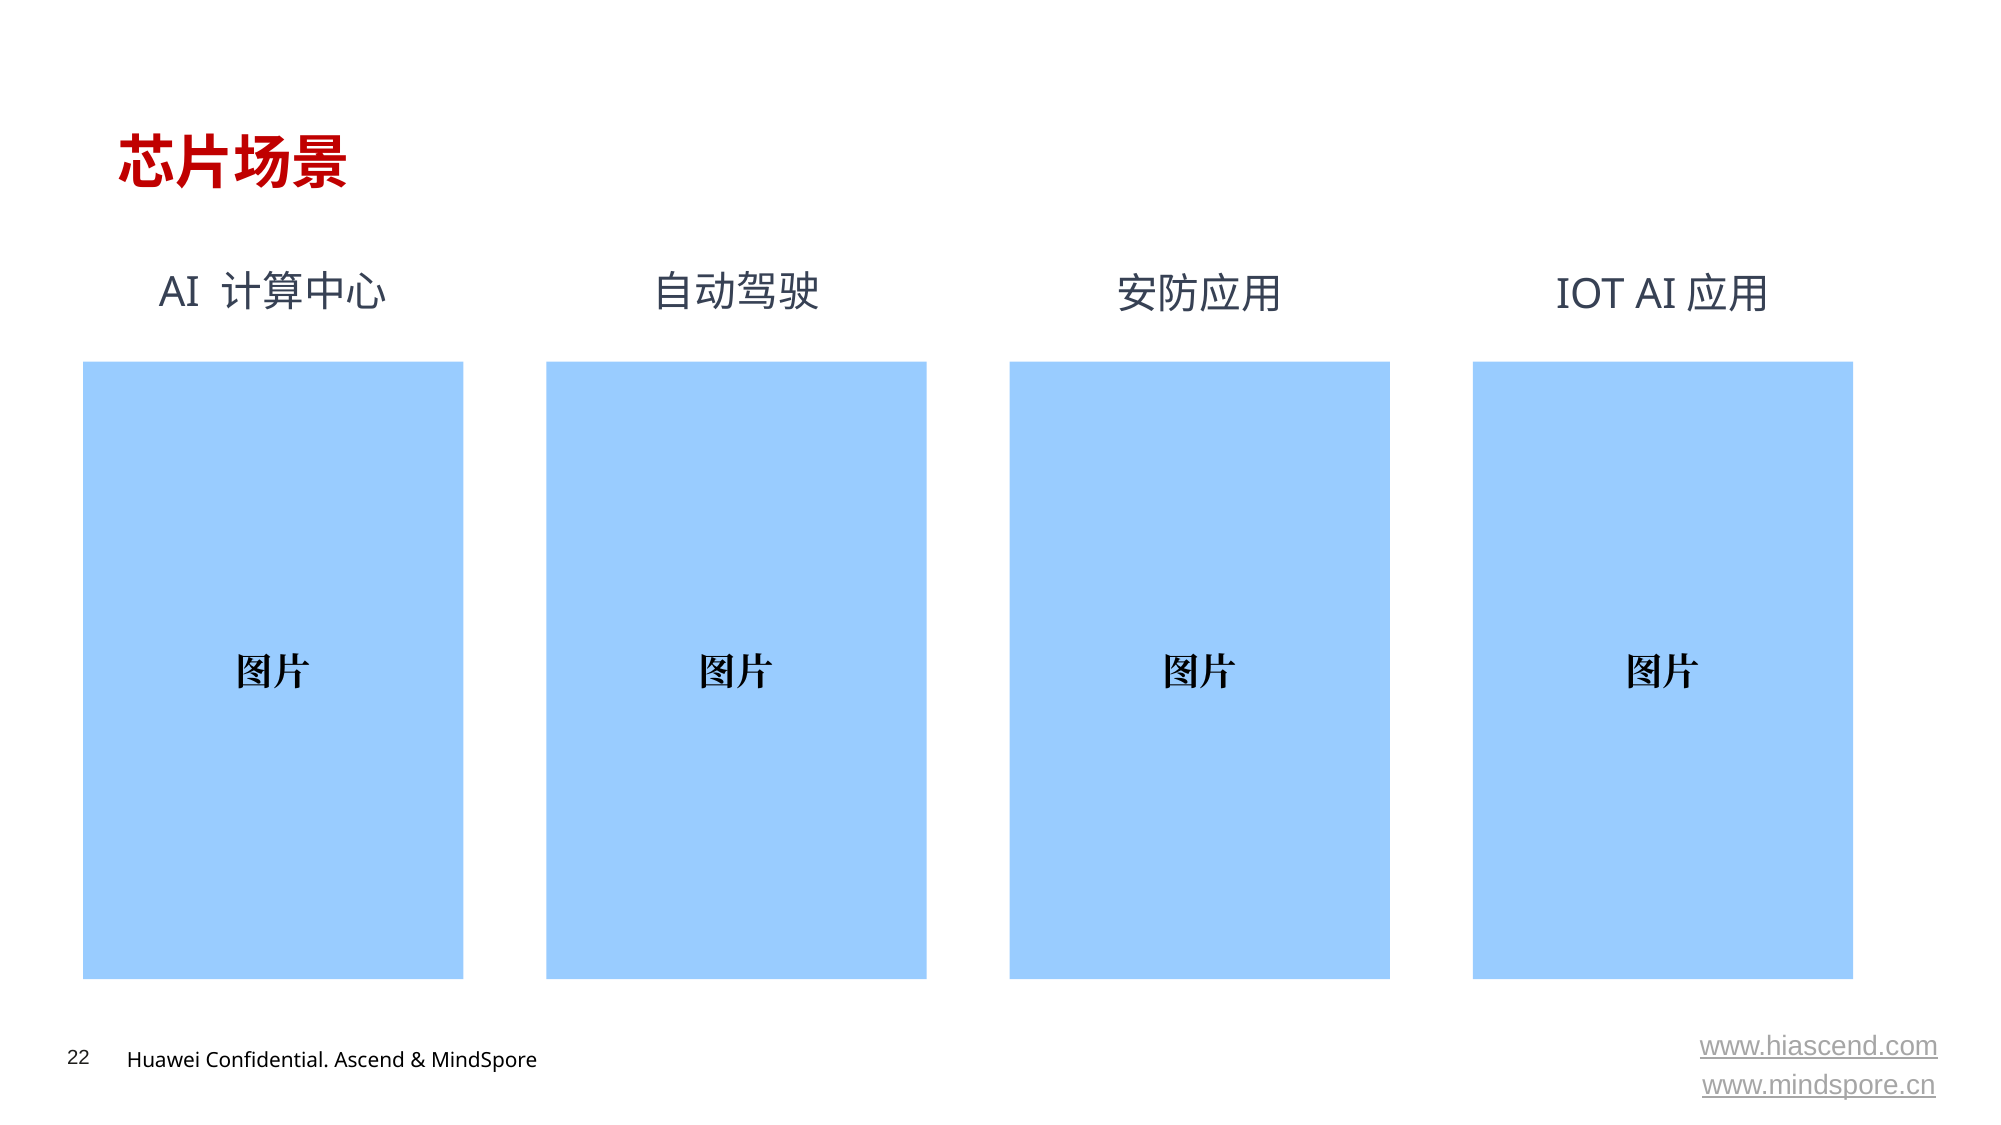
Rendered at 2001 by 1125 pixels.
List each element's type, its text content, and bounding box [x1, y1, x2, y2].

title 芯片场景 [102, 111, 1901, 209]
text_box 图片 [1009, 361, 1390, 980]
text_box 图片 [83, 361, 464, 980]
text_box 安防应用 [1019, 249, 1381, 321]
text_box 自动驾驶 [556, 247, 917, 319]
text_box IOT AI应用 [1482, 249, 1844, 321]
text_box 图片 [1472, 361, 1854, 980]
list AI 计算中心 [92, 247, 454, 319]
text_box 图片 [546, 361, 927, 980]
